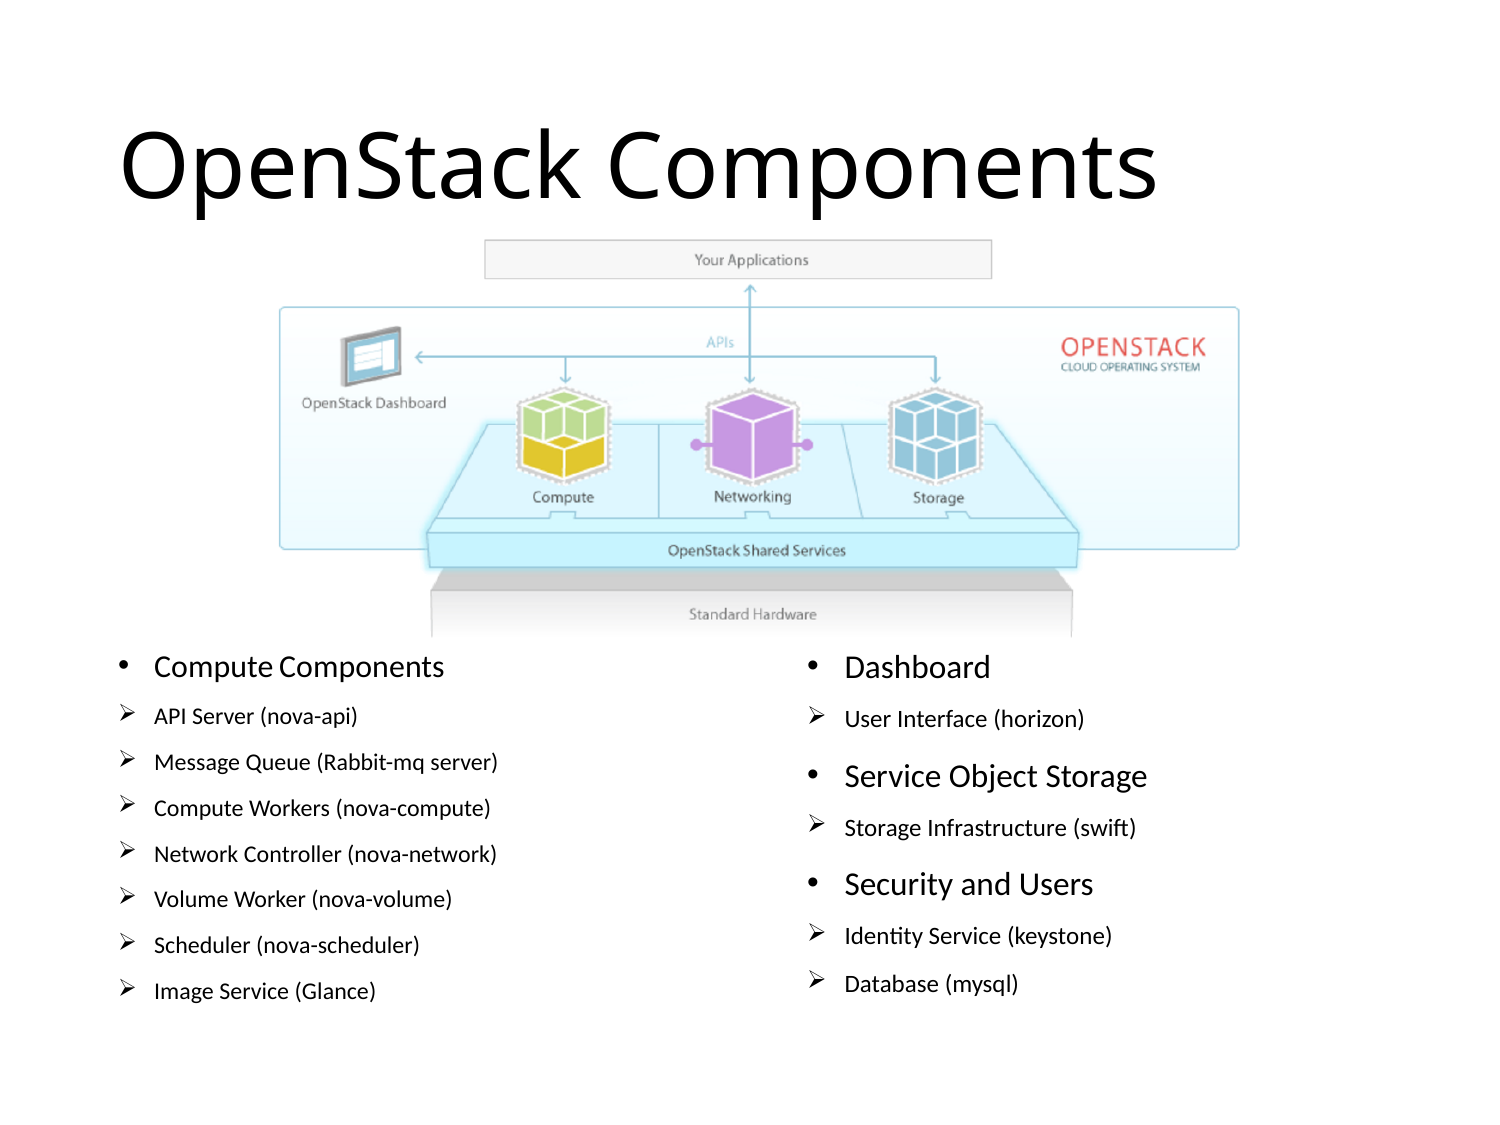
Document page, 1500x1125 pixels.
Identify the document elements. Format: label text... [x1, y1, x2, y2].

text_box Dashboard User Interface (horizon) Service Object Storage Storage Infrastructure (swift) Security and Users Identity Service (keystone) Database (mysql) [792, 641, 1286, 1014]
picture [254, 223, 1265, 654]
list Compute Components API Server (nova-api) Message Queue (Rabbit-mq server) Compute Workers (nova-compute) Network Controller (nova-network) Volume Worker (nova-volume) Scheduler (nova-scheduler) Image Service (Glance) [103, 642, 597, 1014]
title OpenStack Components [103, 59, 1397, 278]
